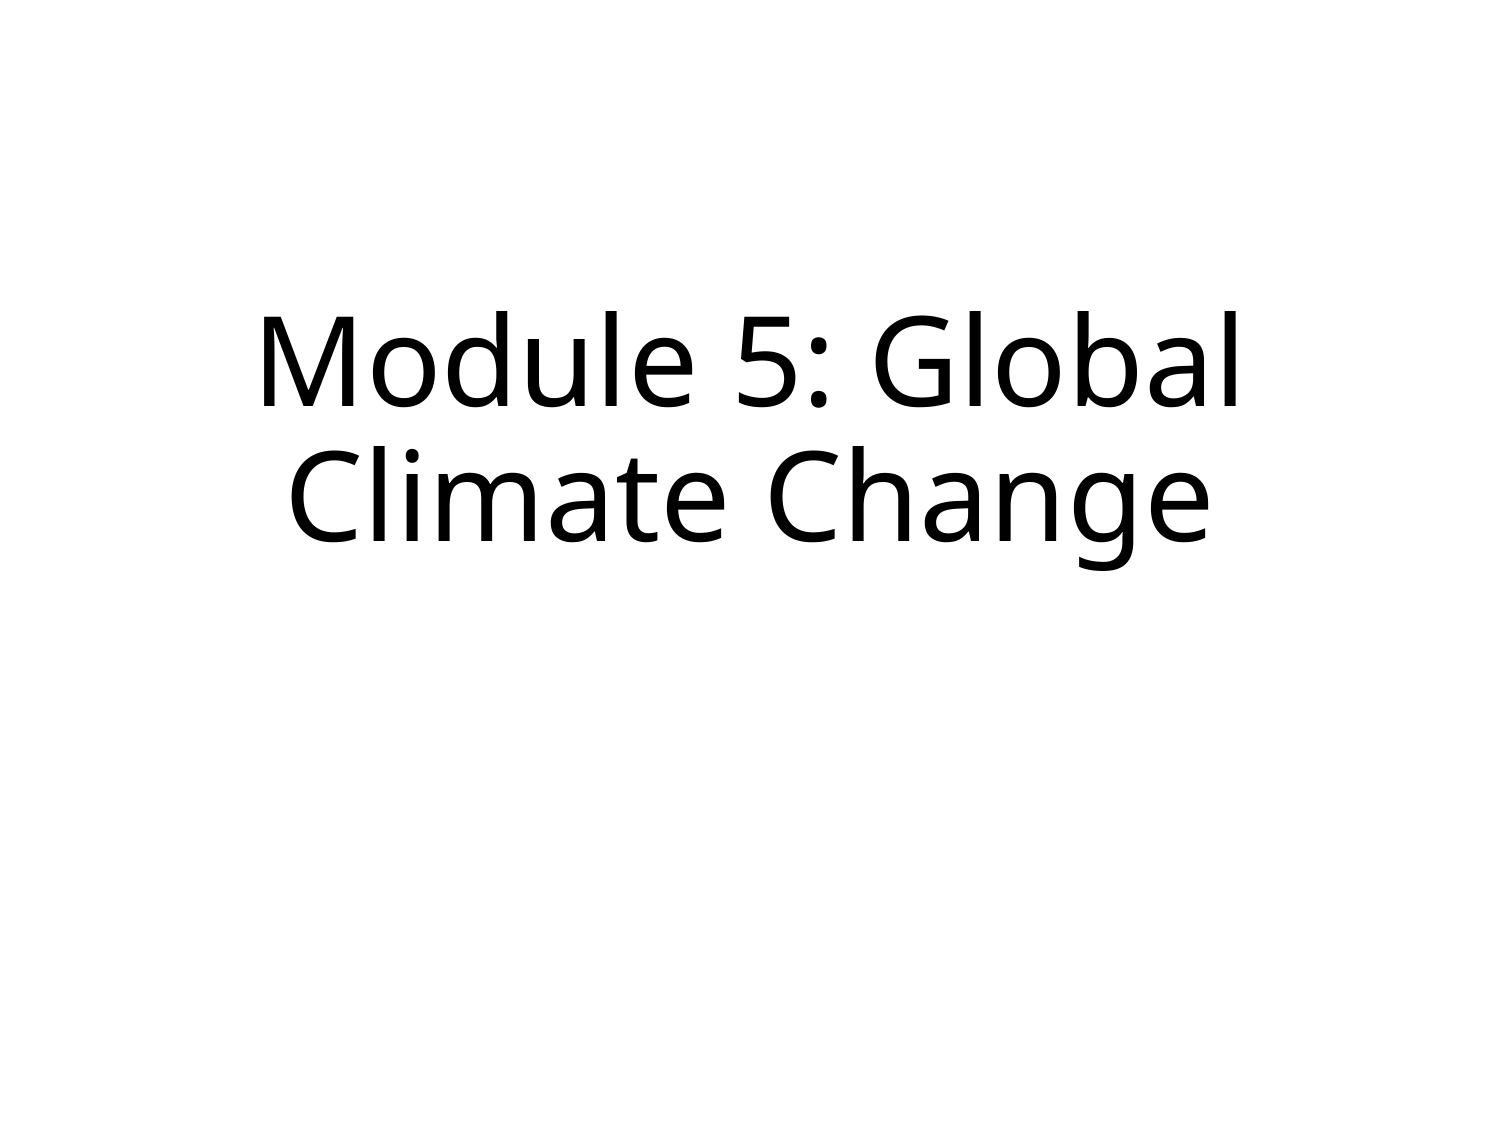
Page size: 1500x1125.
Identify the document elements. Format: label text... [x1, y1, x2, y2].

title Module 5: Global Climate Change [112, 184, 1388, 576]
